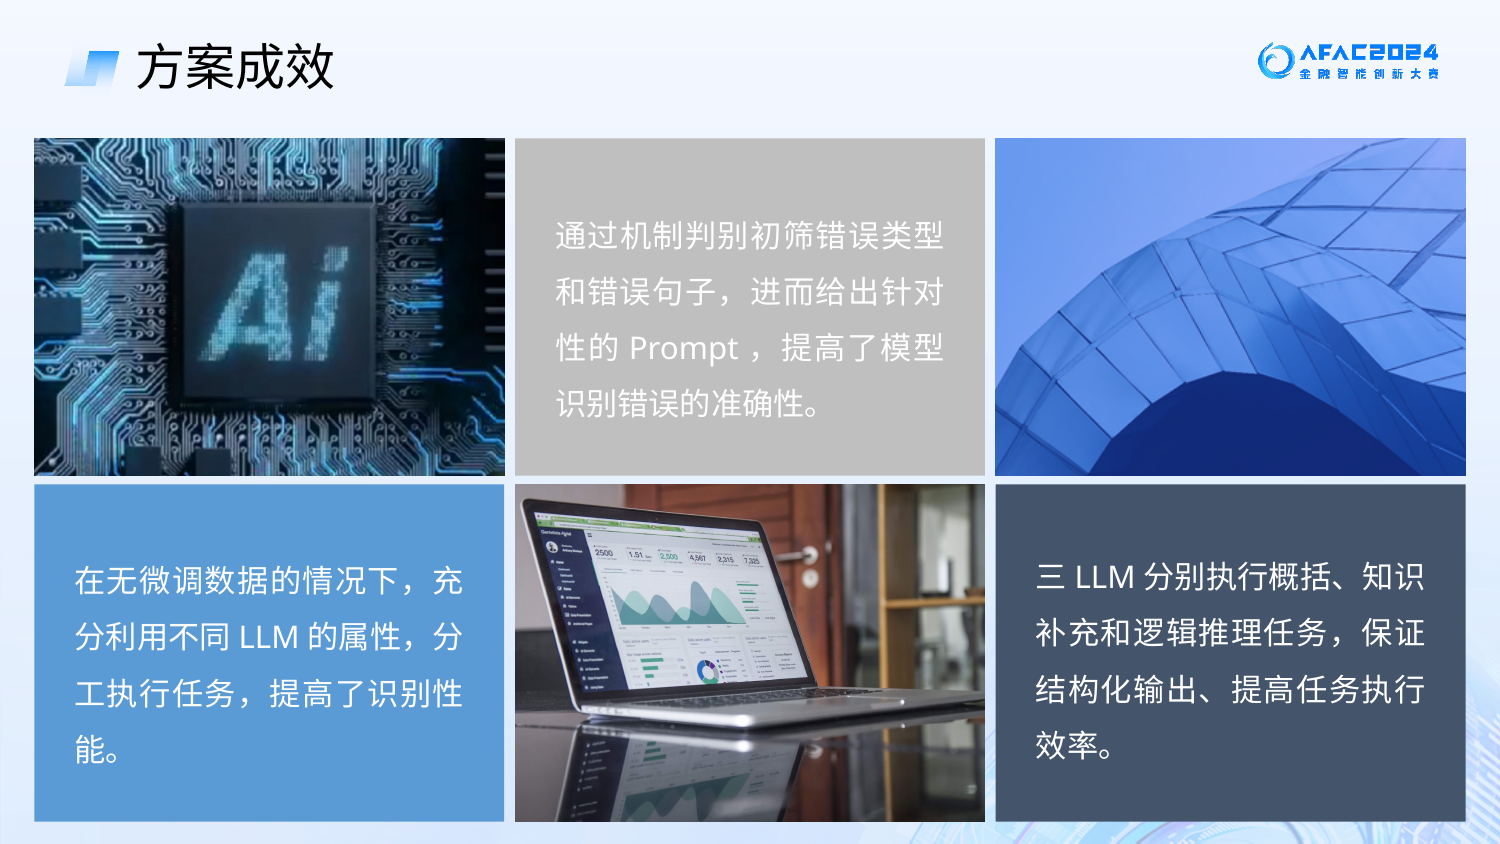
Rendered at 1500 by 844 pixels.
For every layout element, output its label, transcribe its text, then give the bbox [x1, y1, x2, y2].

text_box 方案成效 [129, 34, 1343, 104]
text_box [514, 137, 986, 436]
picture [0, 138, 1500, 844]
picture [1343, 41, 1438, 79]
text_box 通过机制判别初筛错误类型和错误句子，进而给出针对性的Prompt，提高了模型识别错误的准确性。 [555, 197, 945, 422]
